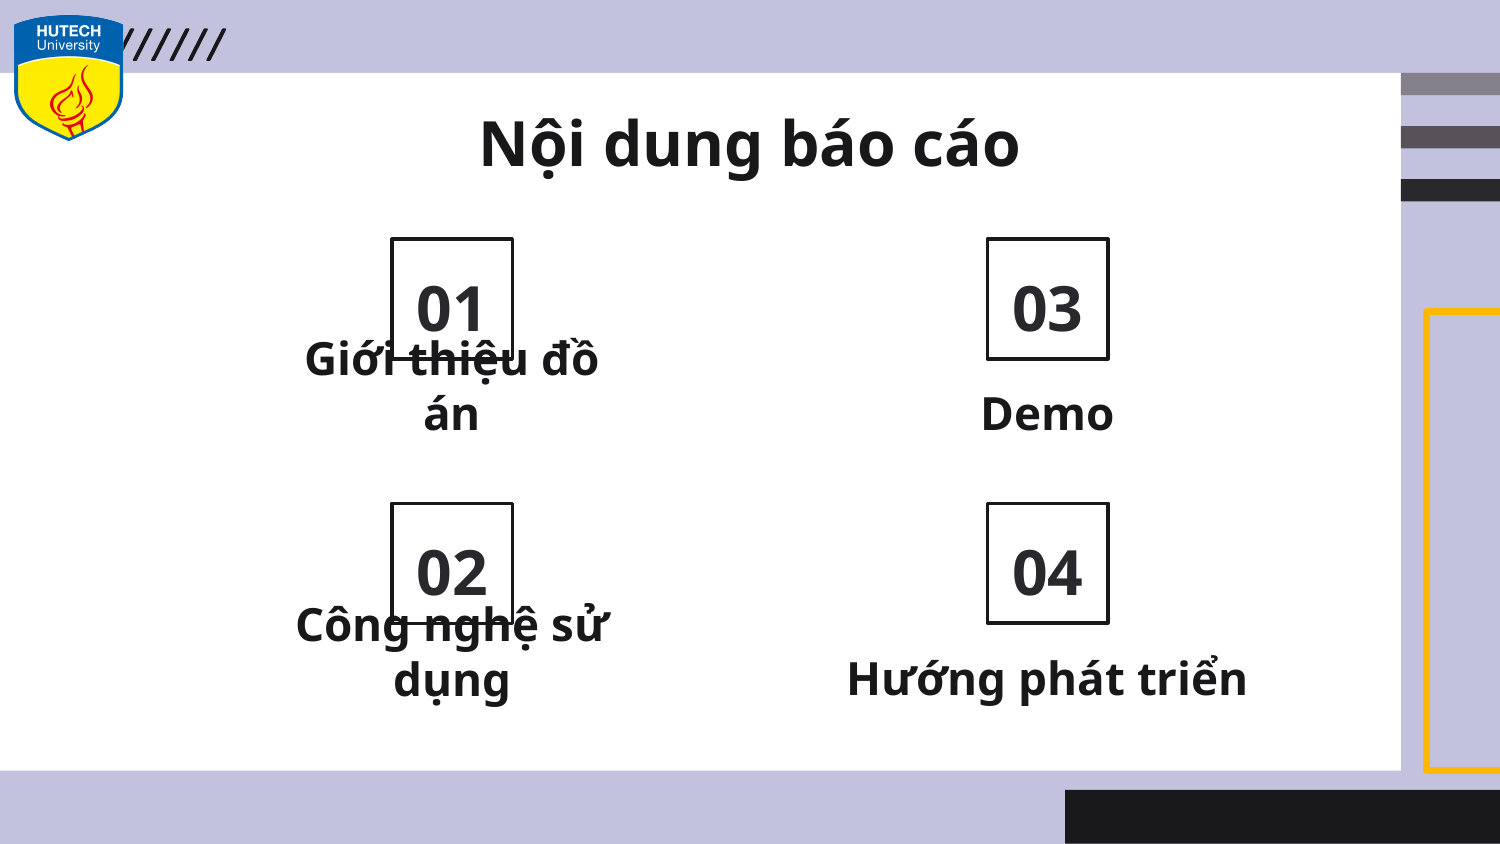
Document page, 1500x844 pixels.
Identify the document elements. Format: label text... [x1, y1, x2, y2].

picture [0, 0, 173, 177]
title Nội dung báo cáo [173, 88, 1382, 183]
subtitle Demo [858, 375, 1237, 455]
title 03 [986, 237, 1110, 361]
title 02 [390, 502, 514, 625]
subtitle Công nghệ sử dụng [217, 641, 687, 721]
title 01 [390, 237, 514, 361]
text_box 04 [987, 503, 1108, 624]
text_box Hướng phát triển [830, 639, 1266, 720]
subtitle Giới thiệu đồ án [263, 375, 642, 455]
